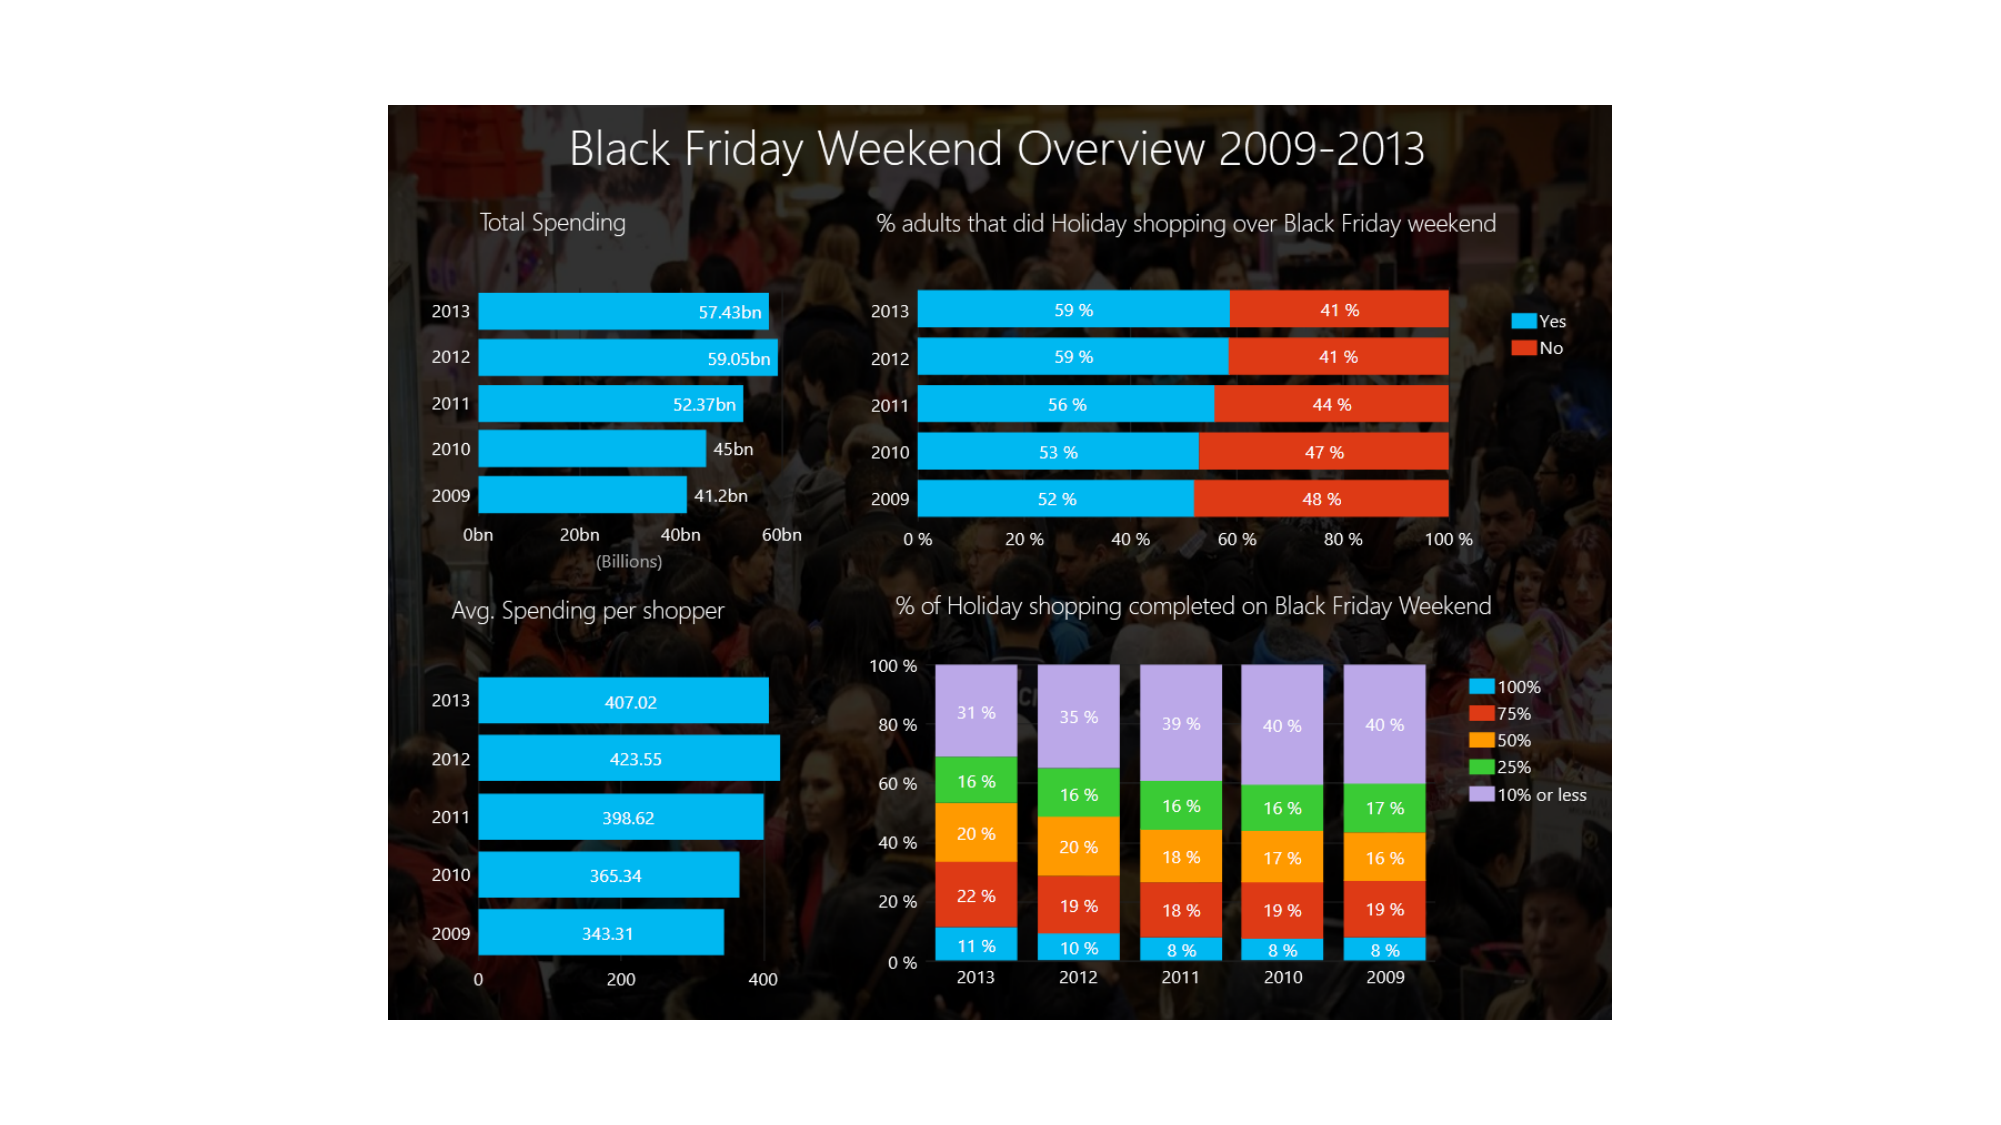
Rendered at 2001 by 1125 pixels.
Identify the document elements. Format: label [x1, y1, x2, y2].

picture [388, 105, 1612, 1020]
